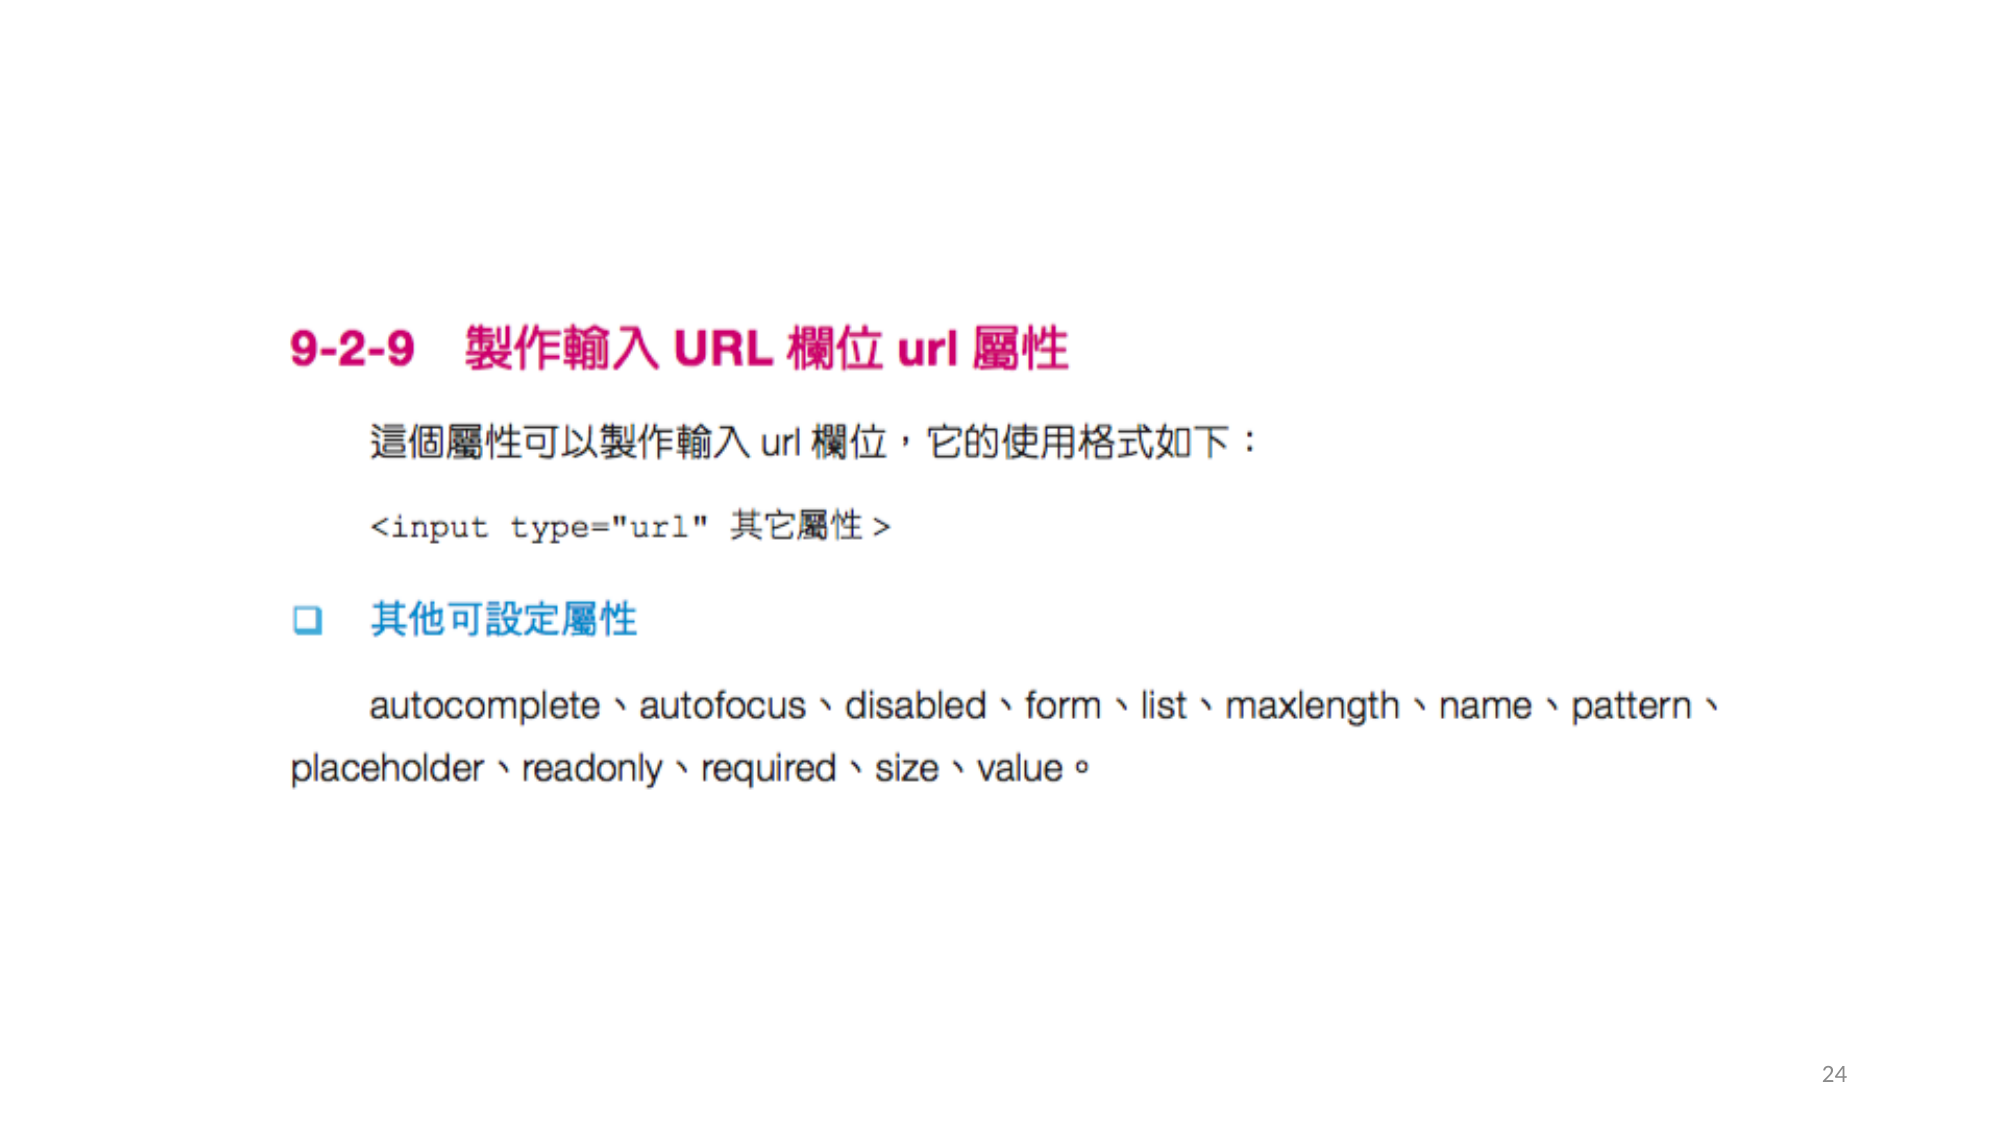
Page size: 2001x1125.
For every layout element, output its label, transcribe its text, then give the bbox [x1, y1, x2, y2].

slide_number 24 [1412, 1042, 1863, 1103]
picture [237, 308, 1763, 815]
